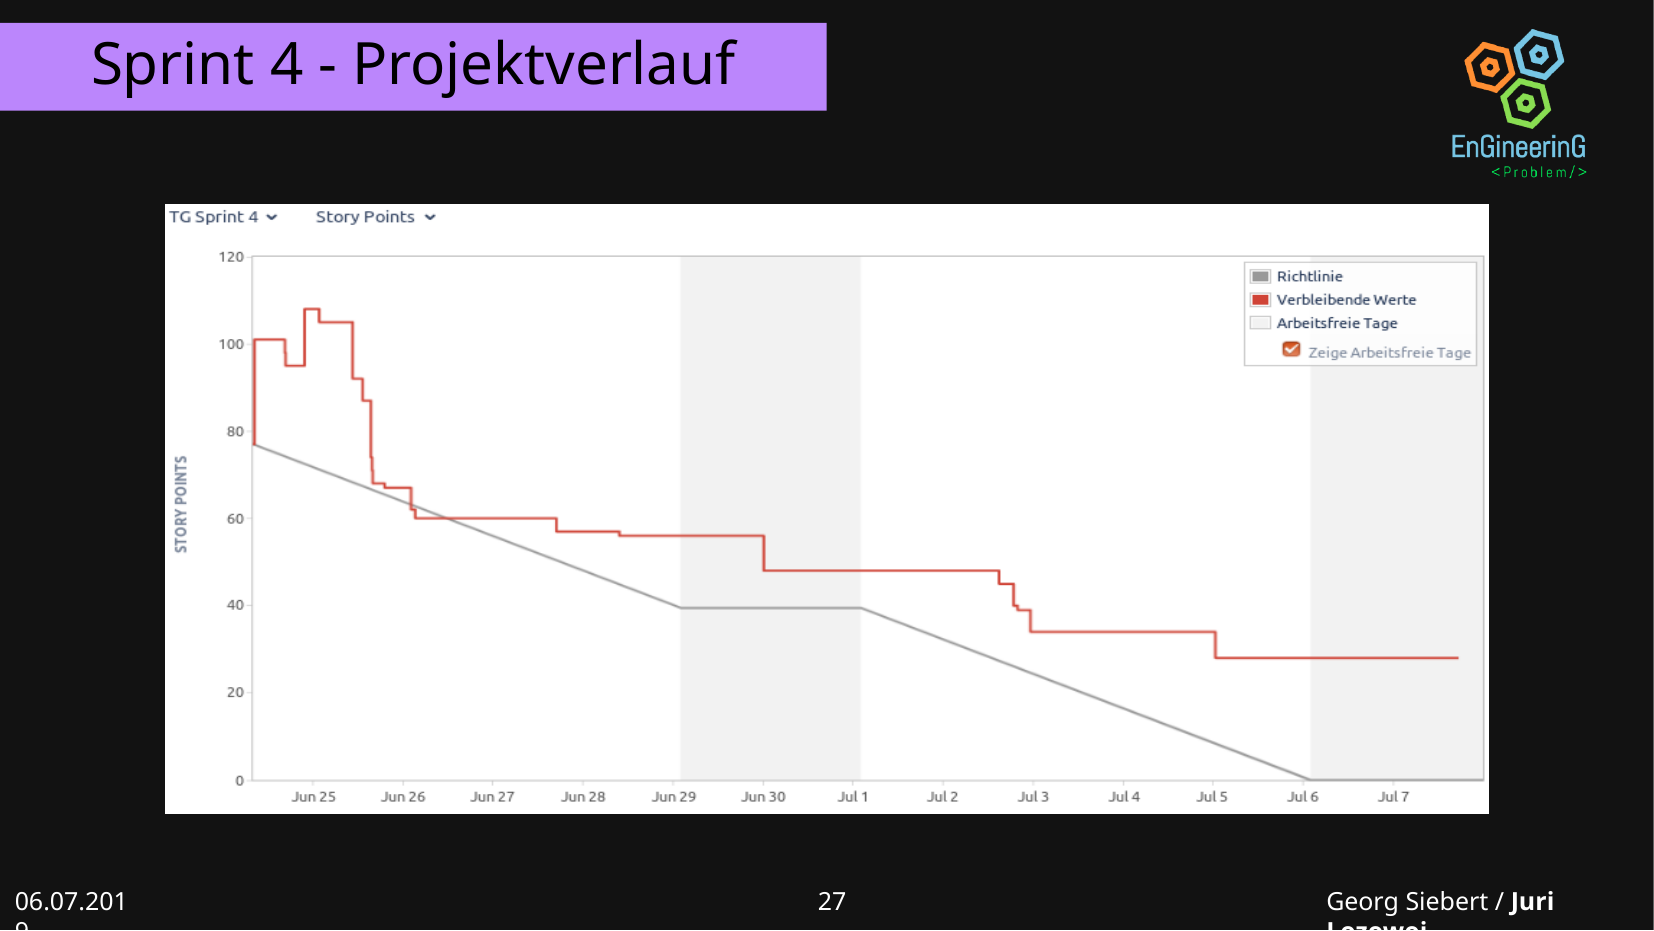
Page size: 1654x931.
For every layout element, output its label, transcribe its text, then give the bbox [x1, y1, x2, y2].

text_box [0, 877, 1654, 931]
picture [1382, 29, 1654, 185]
picture [165, 204, 1489, 814]
text_box Sprint 4 - Projektverlauf [0, 22, 827, 111]
